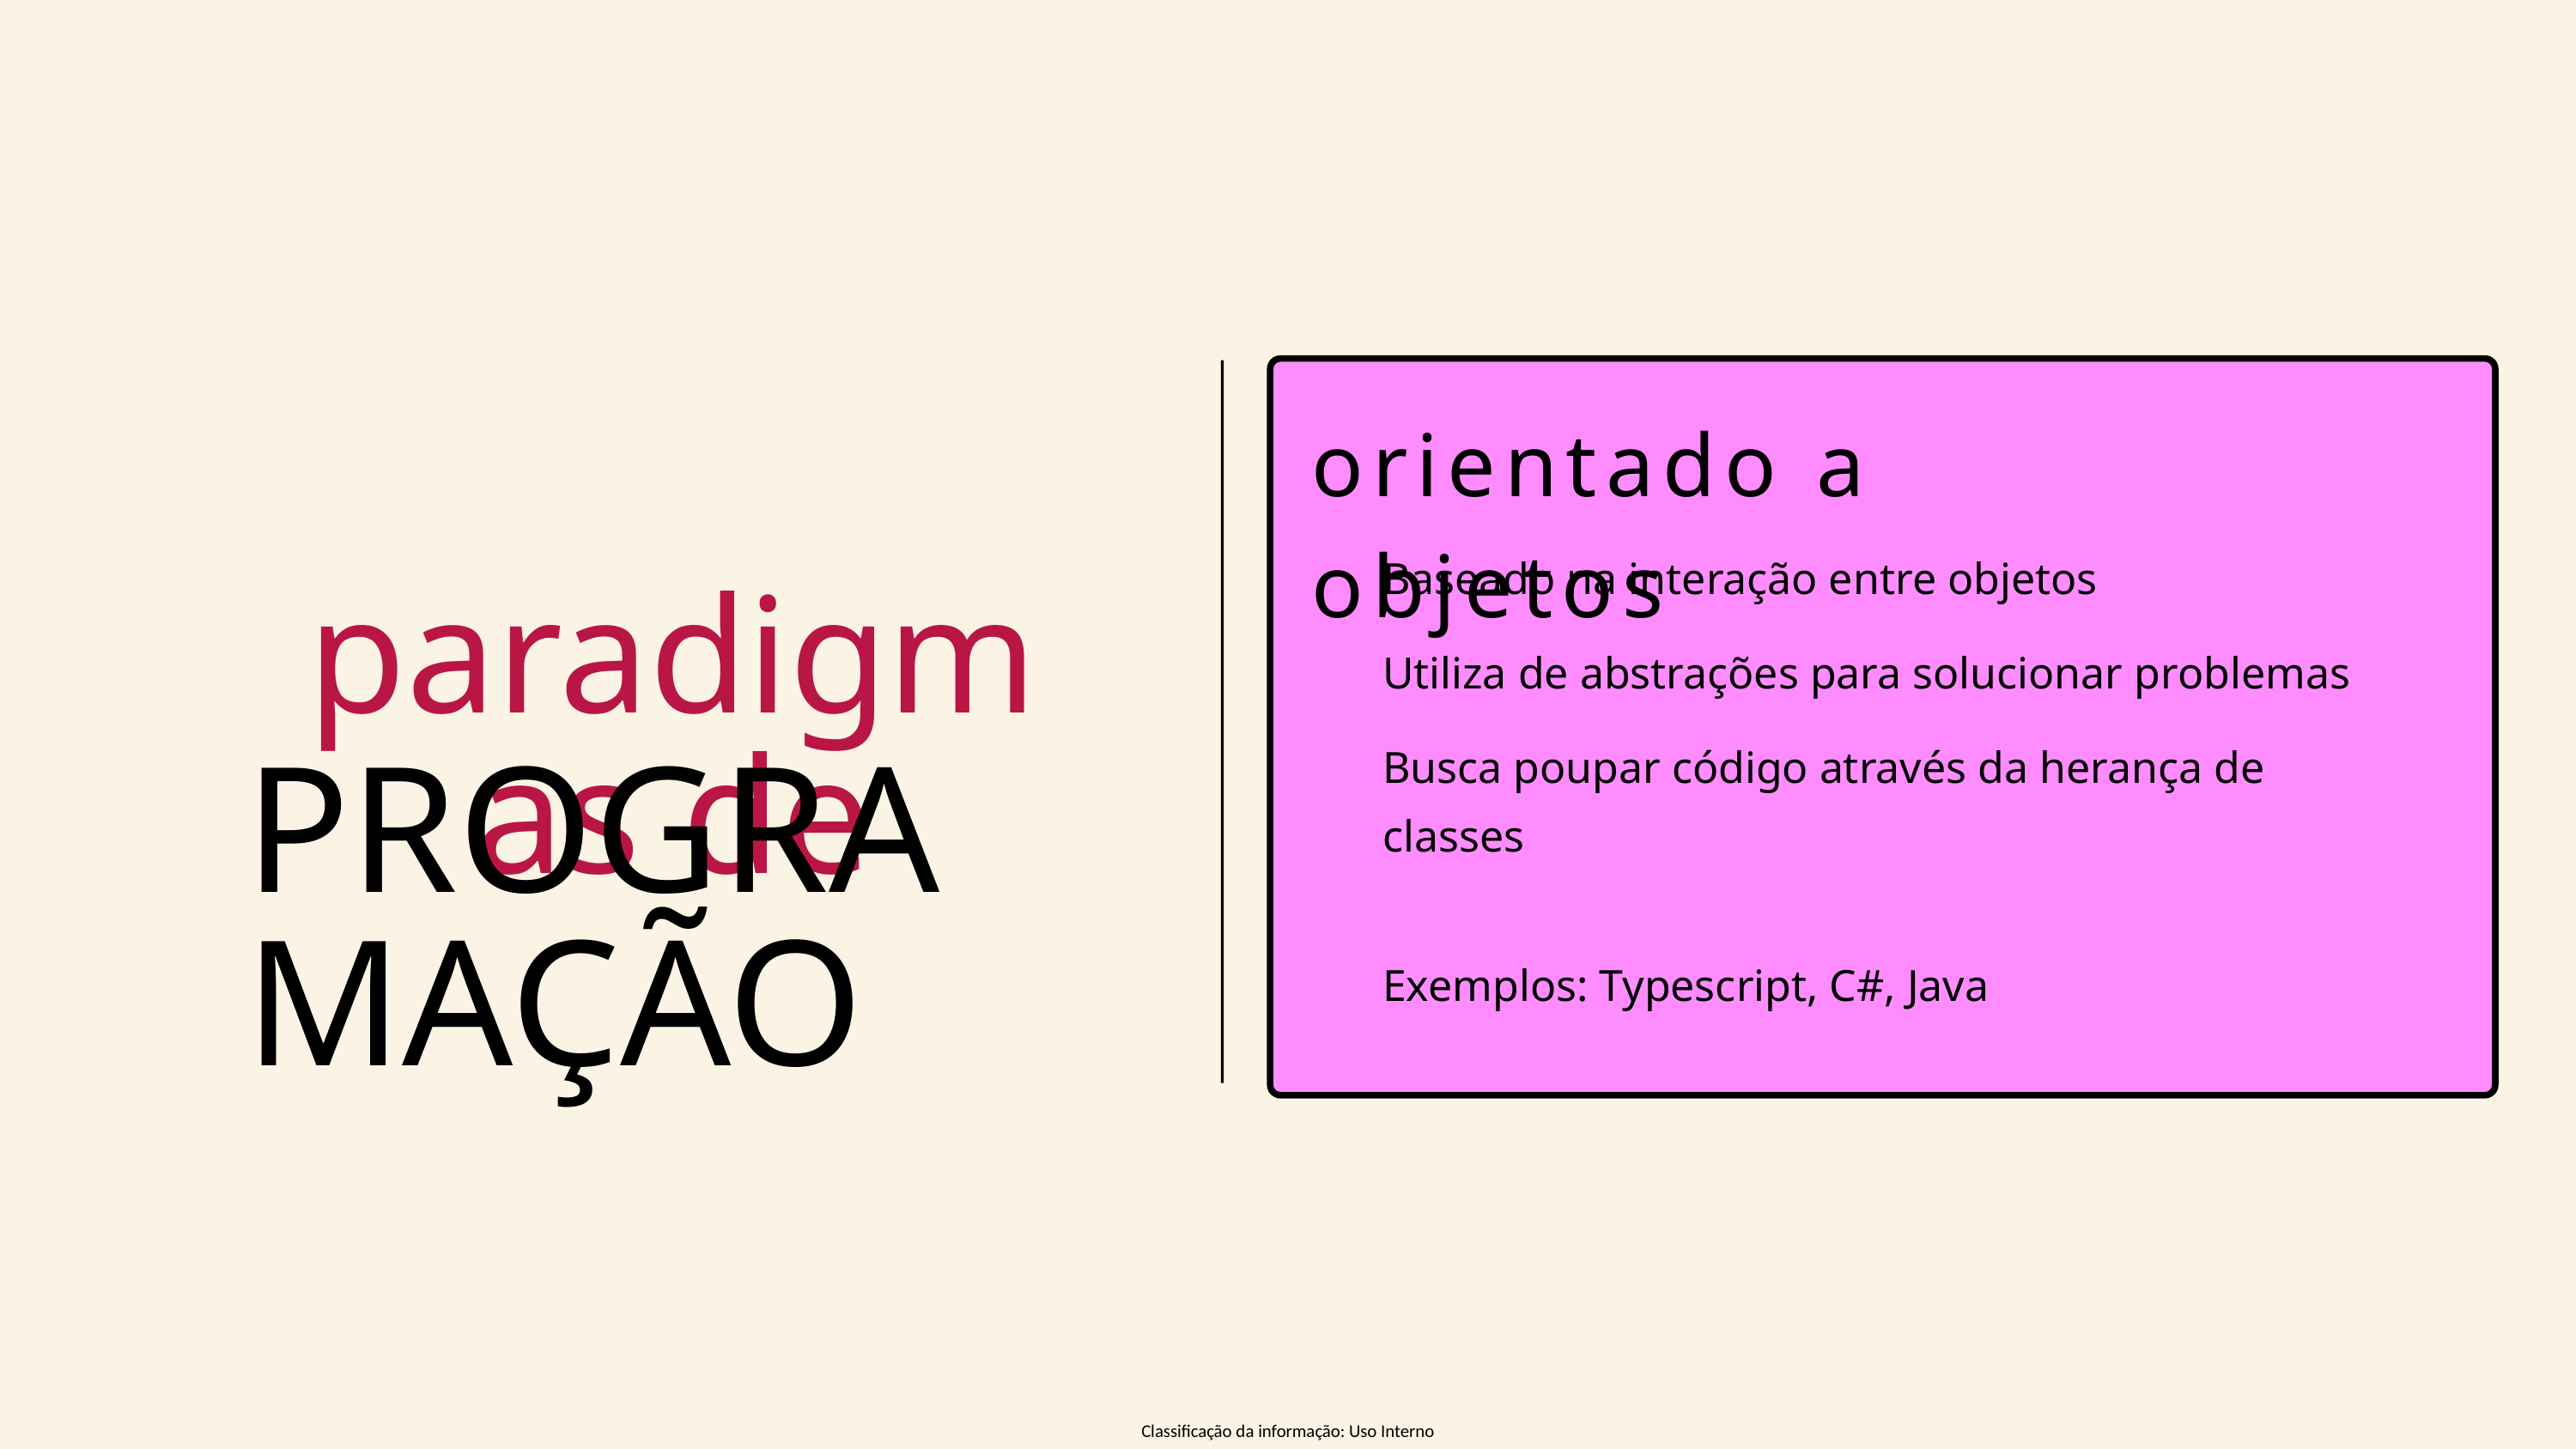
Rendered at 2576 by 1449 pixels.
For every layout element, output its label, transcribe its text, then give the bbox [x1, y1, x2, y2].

text_box PROGRAMAÇÃO [245, 753, 1053, 1101]
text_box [1267, 355, 2499, 1099]
text_box paradigmas de [293, 584, 1053, 753]
